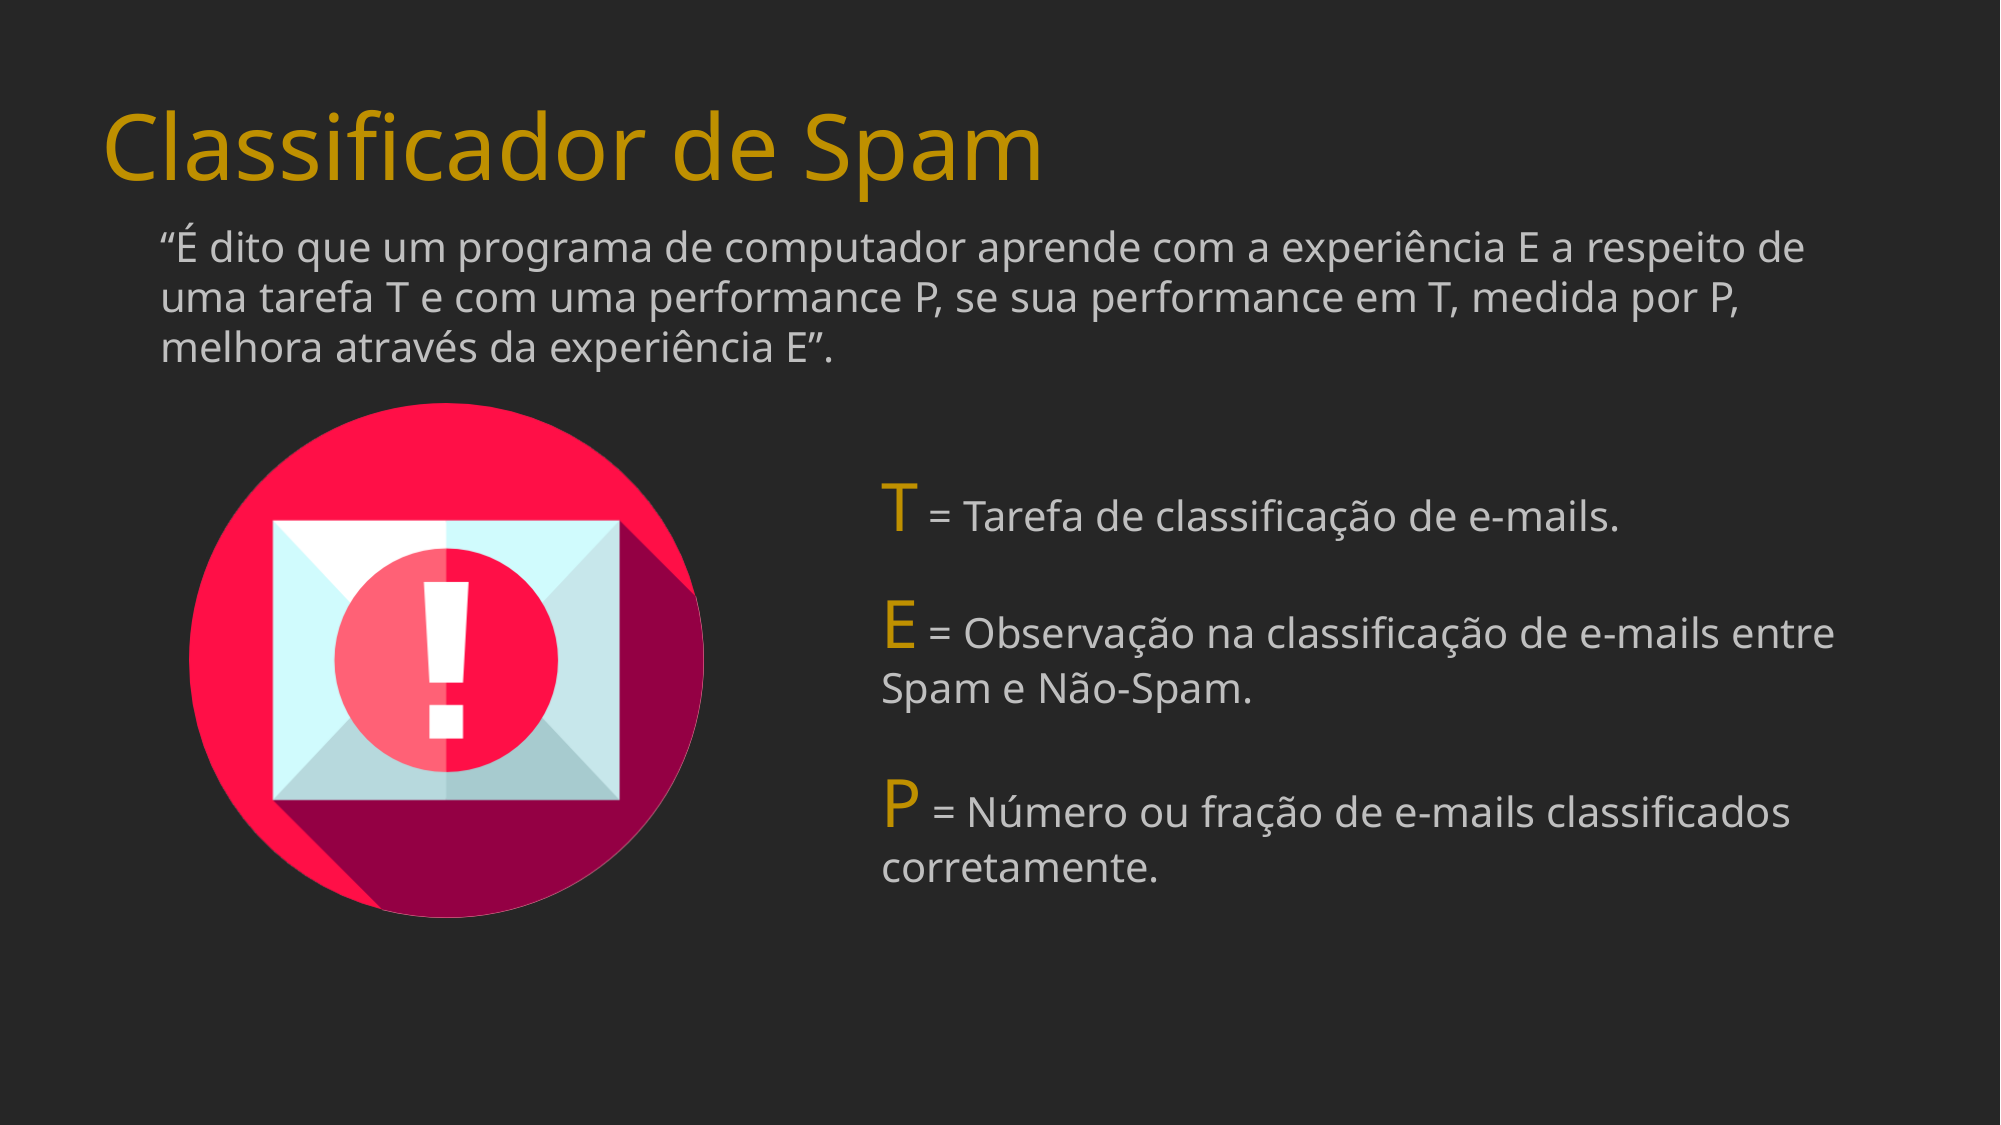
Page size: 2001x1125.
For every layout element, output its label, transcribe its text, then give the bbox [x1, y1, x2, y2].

picture [189, 403, 704, 918]
text_box Classificador de Spam [87, 81, 1913, 207]
text_box P = Número ou fração de e-mails classificados corretamente. [866, 753, 1943, 898]
text_box E = Observação na classificação de e-mails entre Spam e Não-Spam. [866, 574, 1943, 720]
text_box T = Tarefa de classificação de e-mails. [866, 457, 1943, 553]
text_box “É dito que um programa de computador aprende com a experiência E a respeito de uma tarefa T e com uma performance P, se sua performance em T, medida por P, melhora através da experiência E”. [145, 213, 1855, 379]
